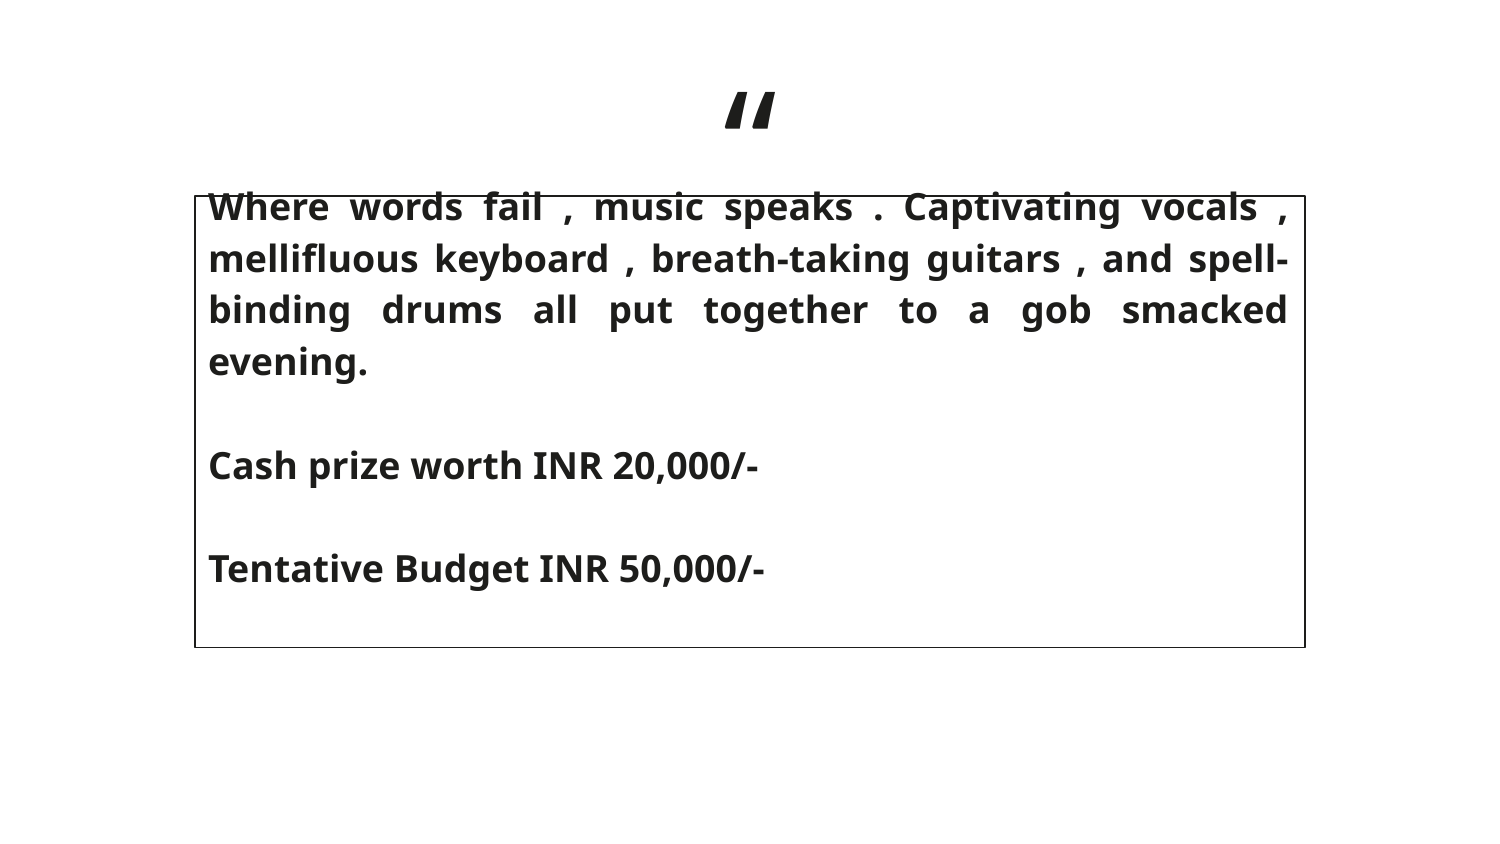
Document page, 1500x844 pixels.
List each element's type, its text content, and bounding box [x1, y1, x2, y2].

list Where words fail , music speaks . Captivating vocals , mellifluous keyboard , breath-taking guitars , and spell-binding drums all put together to a gob smacked evening. Cash prize worth INR 20,000/- Tentative Budget INR 50,000/- [193, 316, 1305, 451]
